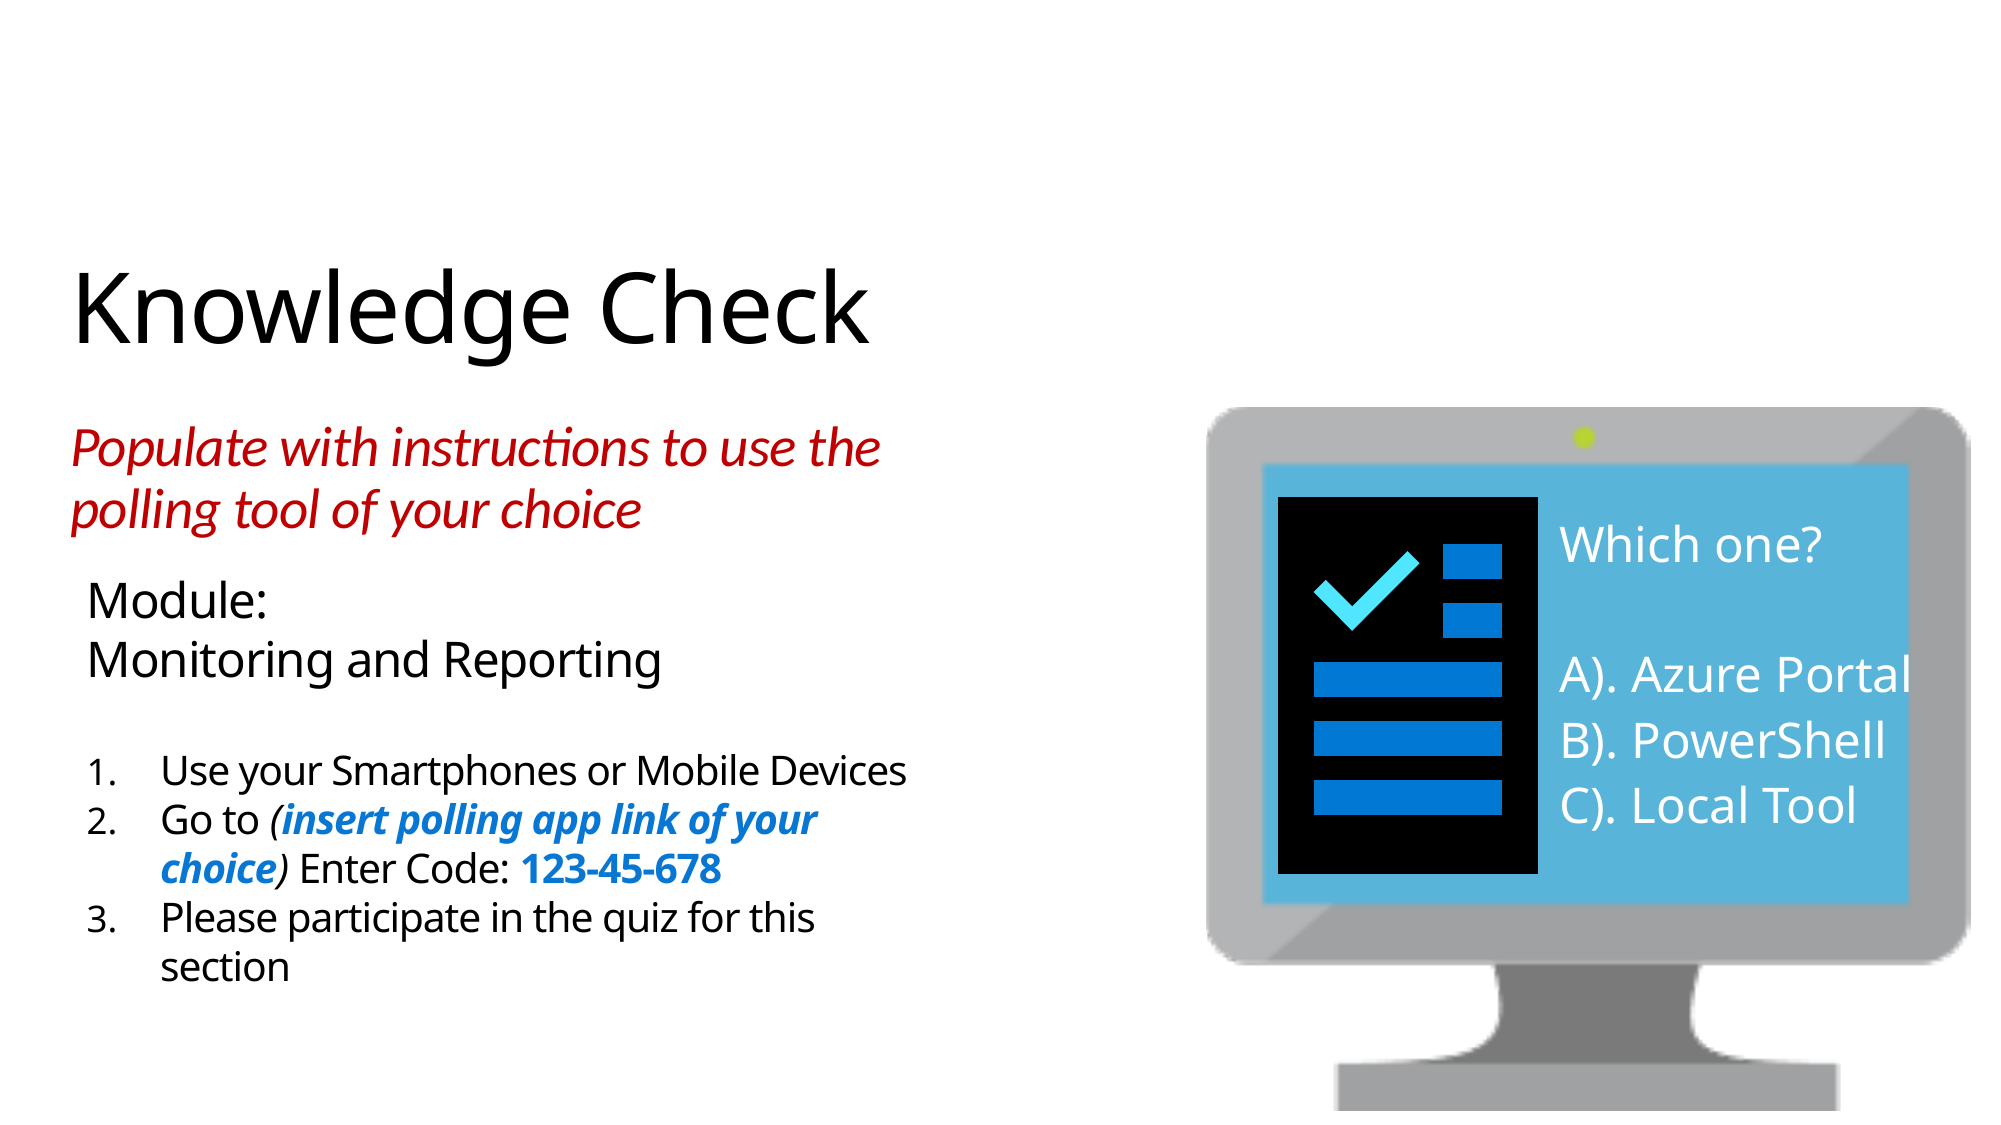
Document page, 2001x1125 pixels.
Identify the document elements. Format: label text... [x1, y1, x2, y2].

title Knowledge Check Populate with instructions to use the polling tool of your choice [70, 258, 961, 563]
text_box Module: Monitoring and Reporting [71, 562, 1101, 692]
picture [1206, 407, 1972, 1112]
text_box Use your Smartphones or Mobile Devices Go to (insert polling app link of your choice) Enter Code: 123-45-678 Please participate in the quiz for this section [71, 737, 960, 969]
